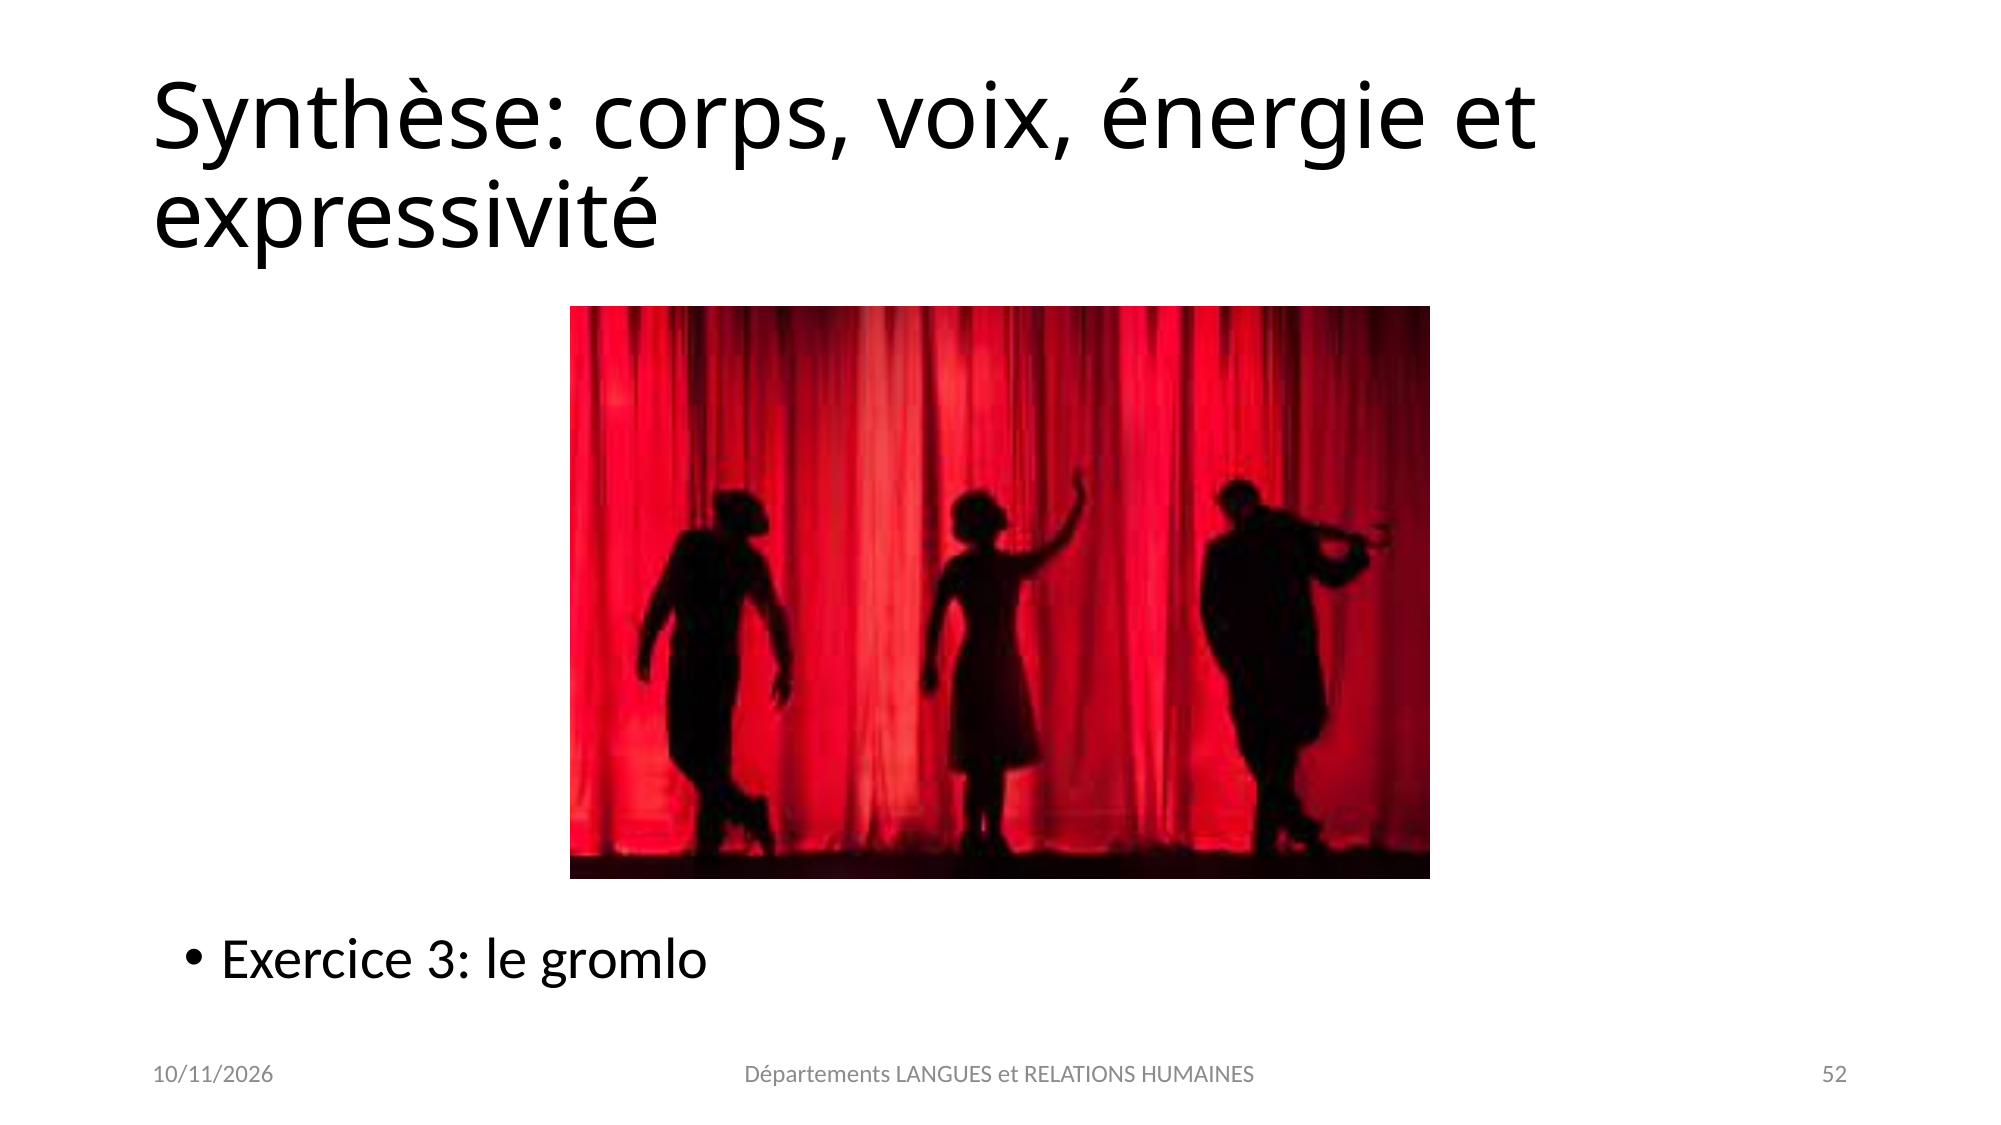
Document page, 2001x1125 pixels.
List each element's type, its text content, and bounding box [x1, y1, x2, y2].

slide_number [137, 1042, 588, 1103]
slide_number 52 [1412, 1042, 1863, 1103]
picture [570, 306, 1430, 879]
title Synthèse: corps, voix, énergie et expressivité [137, 59, 1863, 278]
footer Départements LANGUES et RELATIONS HUMAINES [662, 1042, 1338, 1103]
list Exercice 3: le gromlo [168, 920, 1863, 1014]
